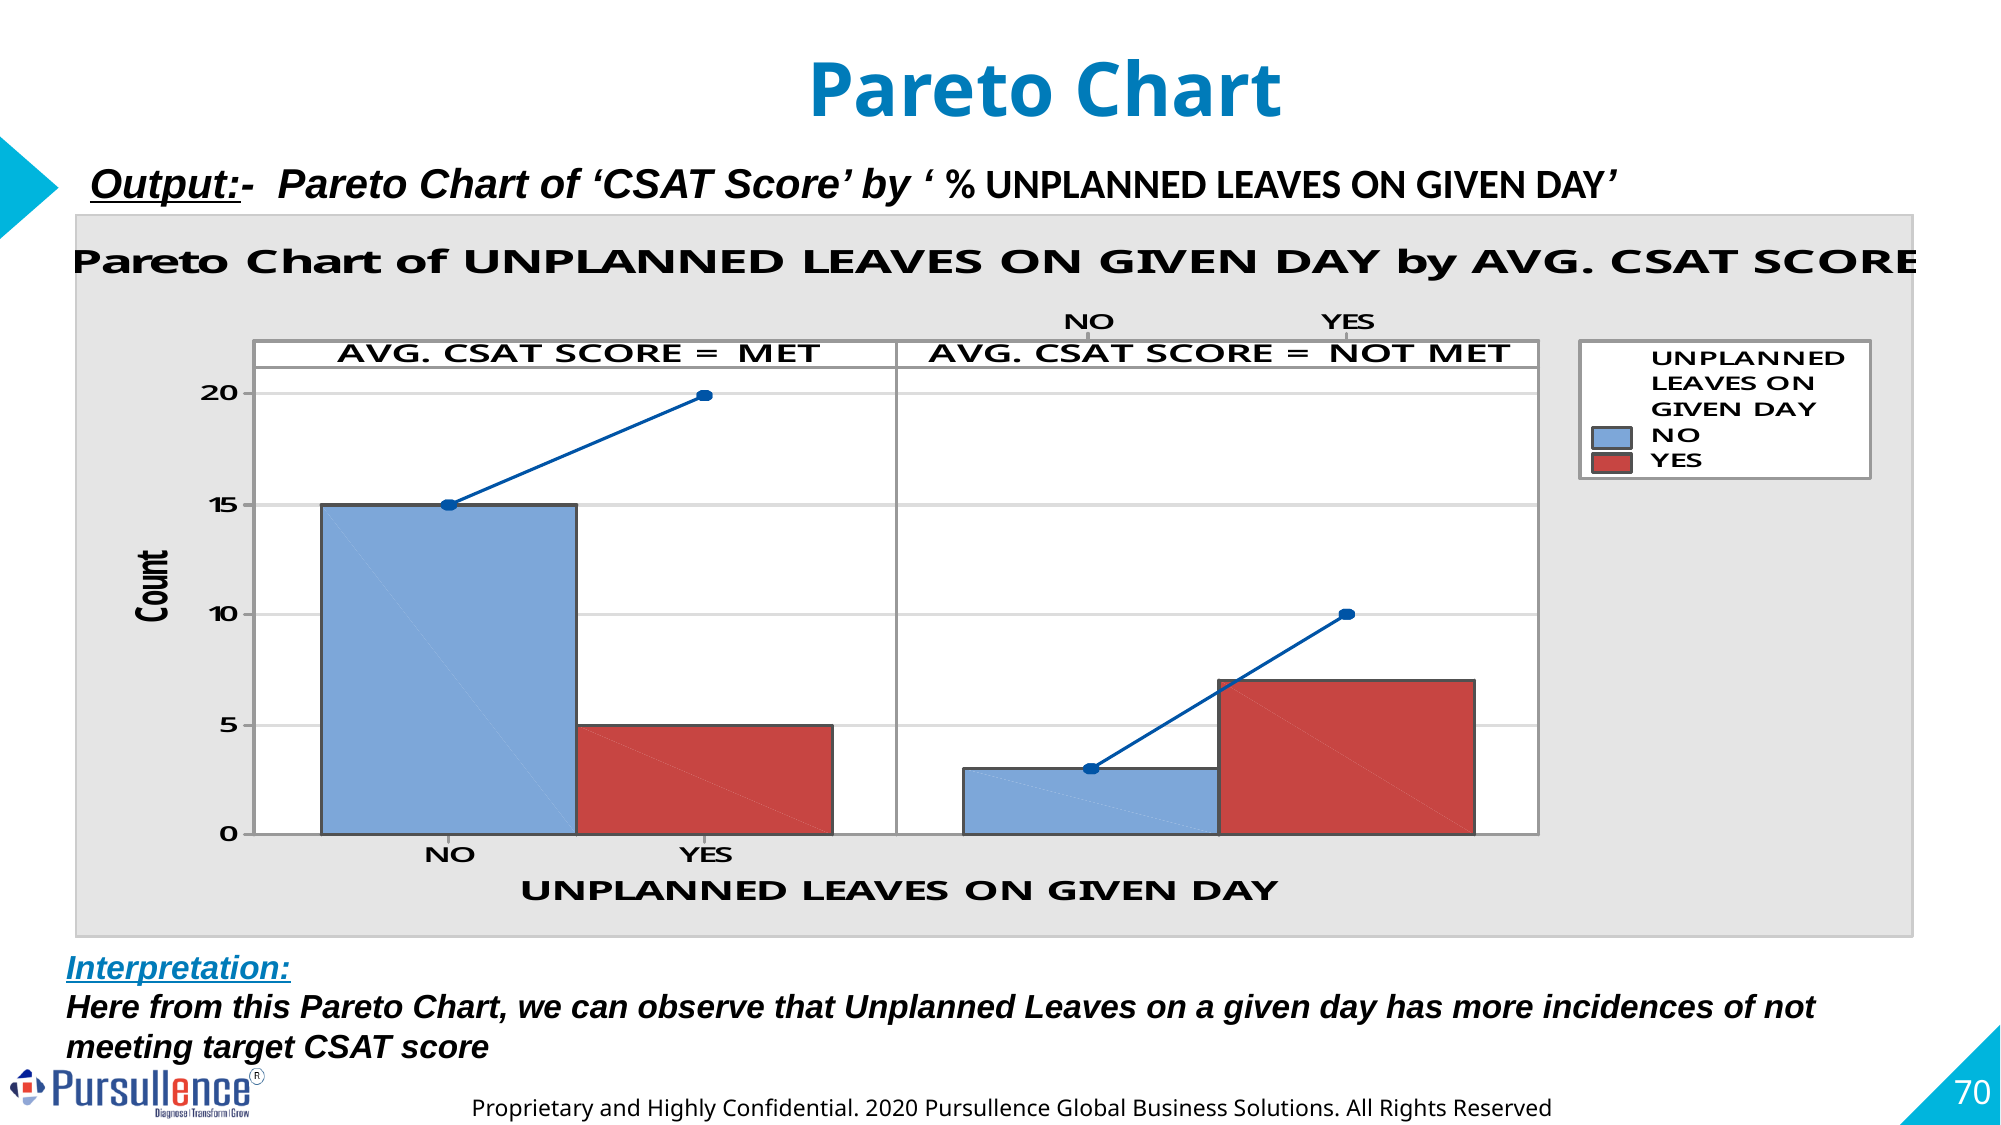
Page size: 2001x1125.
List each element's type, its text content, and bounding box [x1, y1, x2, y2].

picture [74, 214, 1916, 939]
text_box Pareto Chart [317, 0, 1774, 110]
slide_number 70 [1892, 1014, 1992, 1117]
picture [0, 1061, 265, 1122]
text_box Output:- Pareto Chart of ‘CSAT Score’ by ‘ % UNPLANNED LEAVES ON GIVEN DAY’ [75, 149, 1912, 214]
text_box Interpretation: Here from this Pareto Chart, we can observe that Unplanned Leaves on a given day has more incidences of not meeting target CSAT score [51, 938, 1892, 1125]
